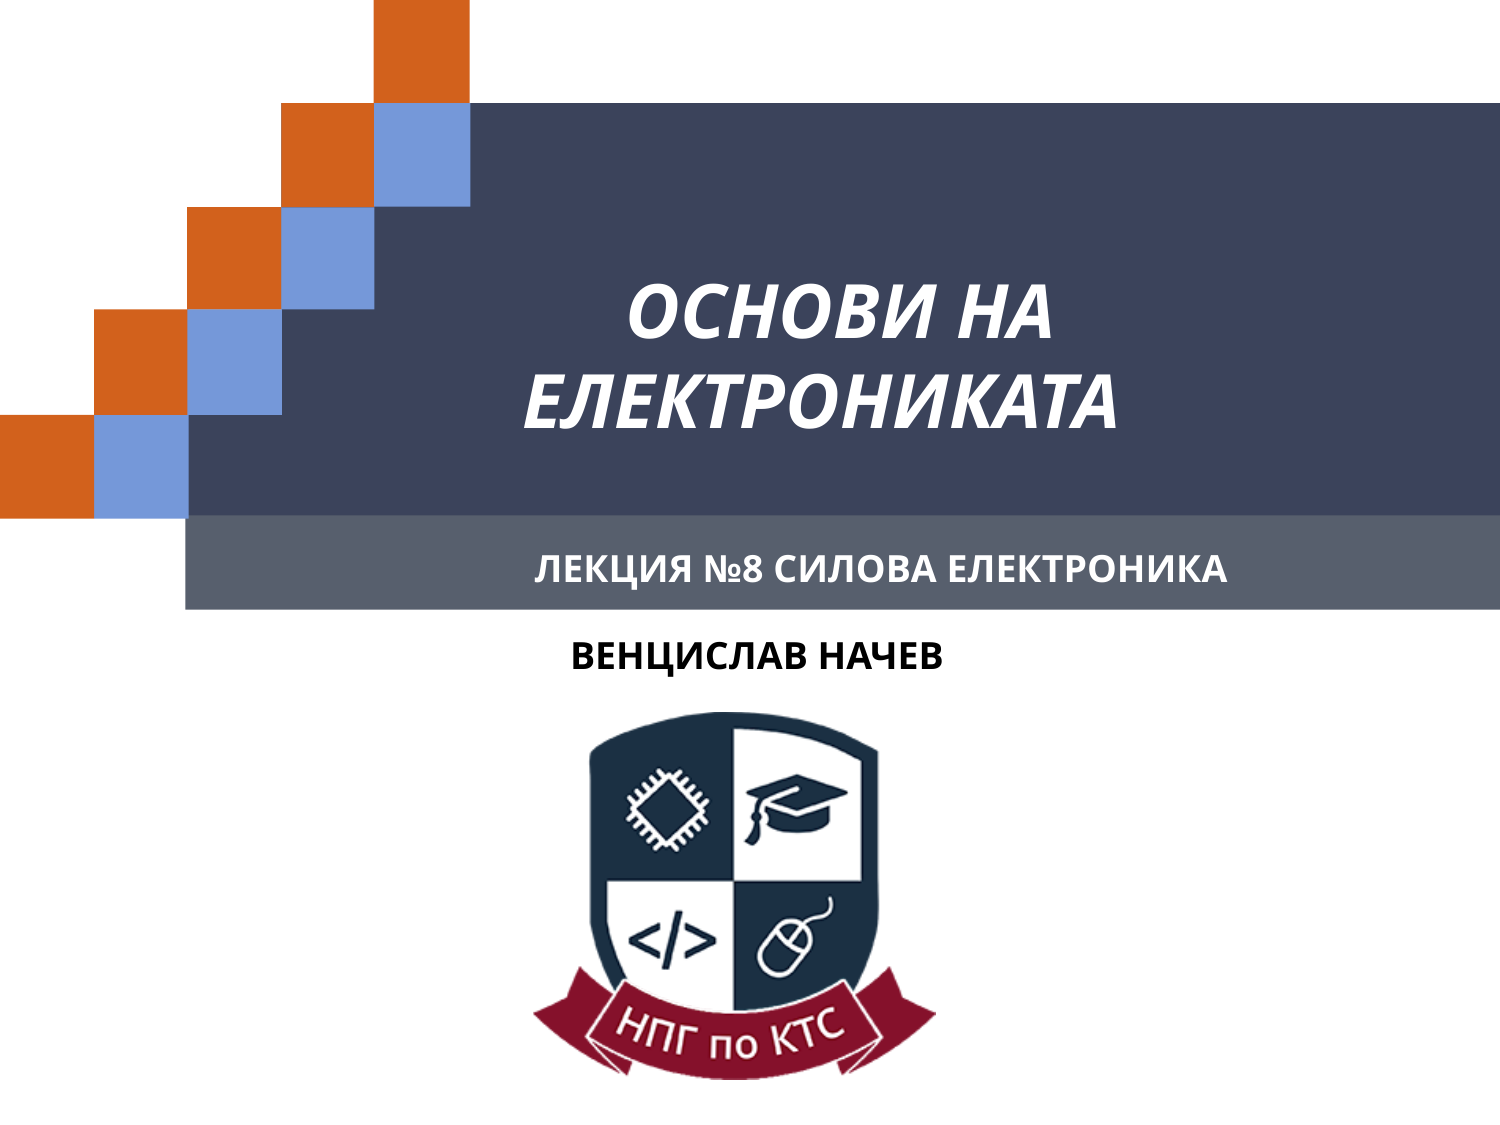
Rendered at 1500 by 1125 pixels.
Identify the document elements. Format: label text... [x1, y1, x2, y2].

picture [533, 712, 936, 1080]
title ОСНОВИ НА ЕЛЕКТРОНИКАТА [287, 224, 1376, 392]
text_box ВЕНЦИСЛАВ НАЧЕВ [555, 624, 960, 685]
subtitle ЛЕКЦИЯ №8 СИЛОВА ЕЛЕКТРОНИКА [287, 537, 1476, 601]
